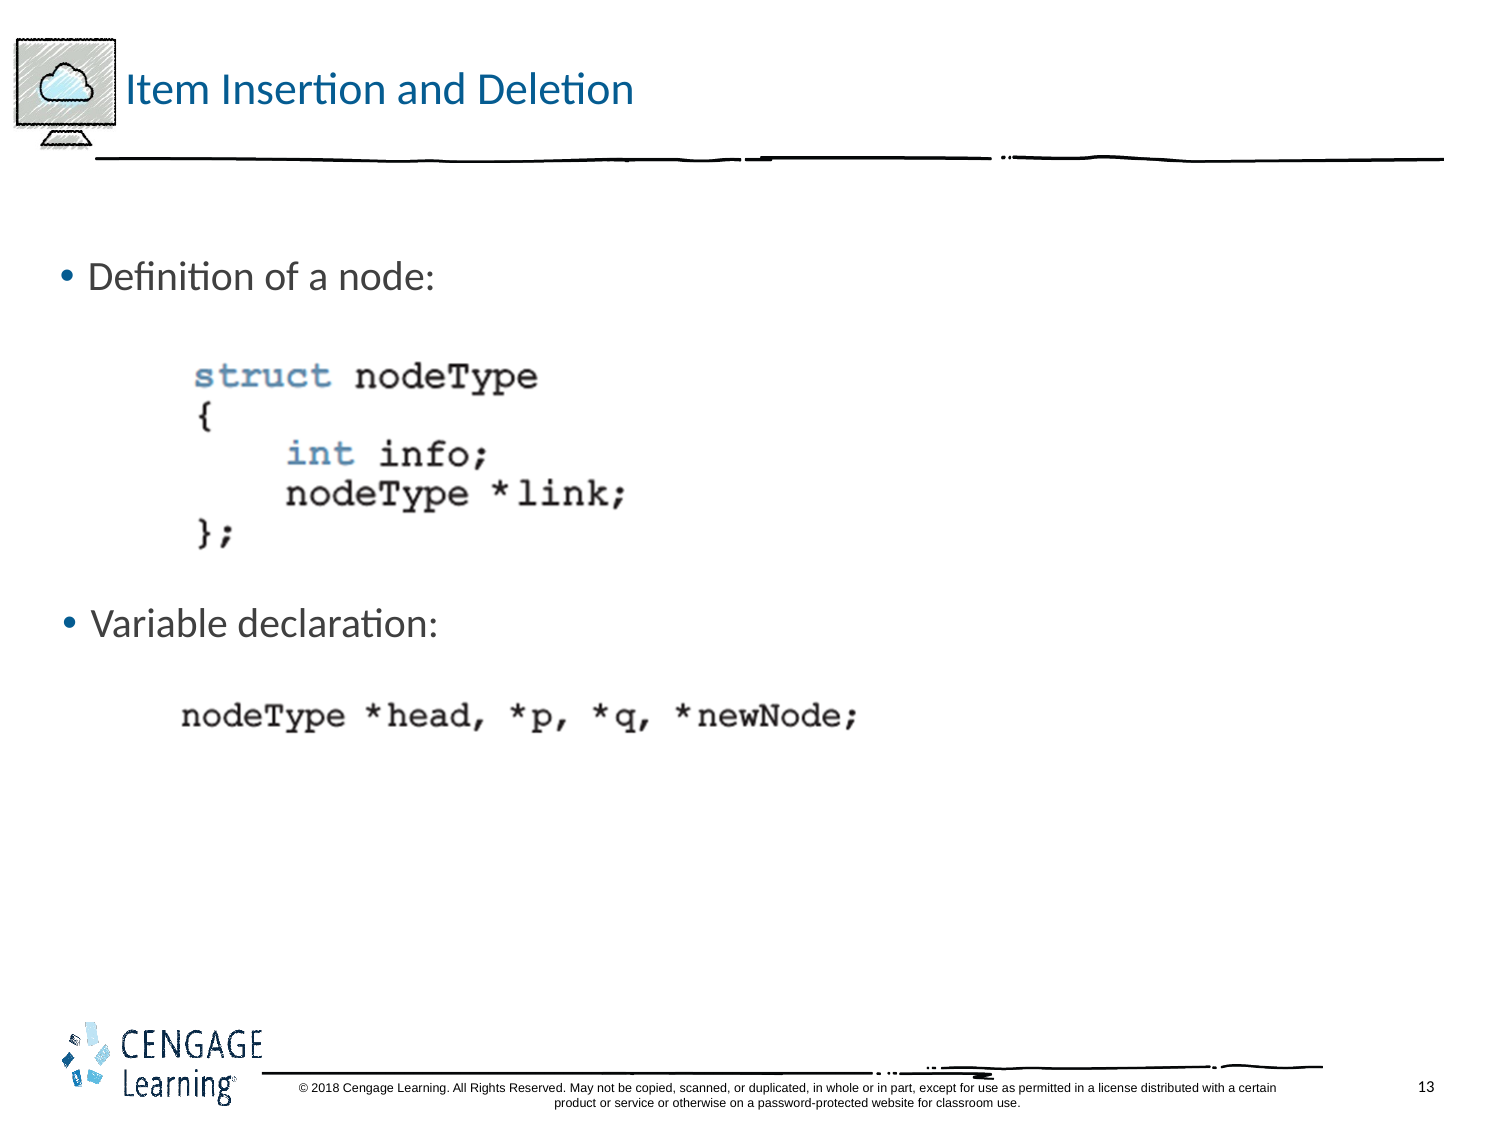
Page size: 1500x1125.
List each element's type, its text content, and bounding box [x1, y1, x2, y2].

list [174, 689, 863, 736]
picture [12, 36, 117, 151]
list Definition of a node: [59, 252, 1441, 301]
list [187, 353, 635, 555]
picture [62, 1022, 1323, 1106]
list Variable declaration: [62, 600, 1443, 648]
picture [95, 155, 1444, 163]
title Item Insertion and Deletion [125, 66, 1442, 116]
